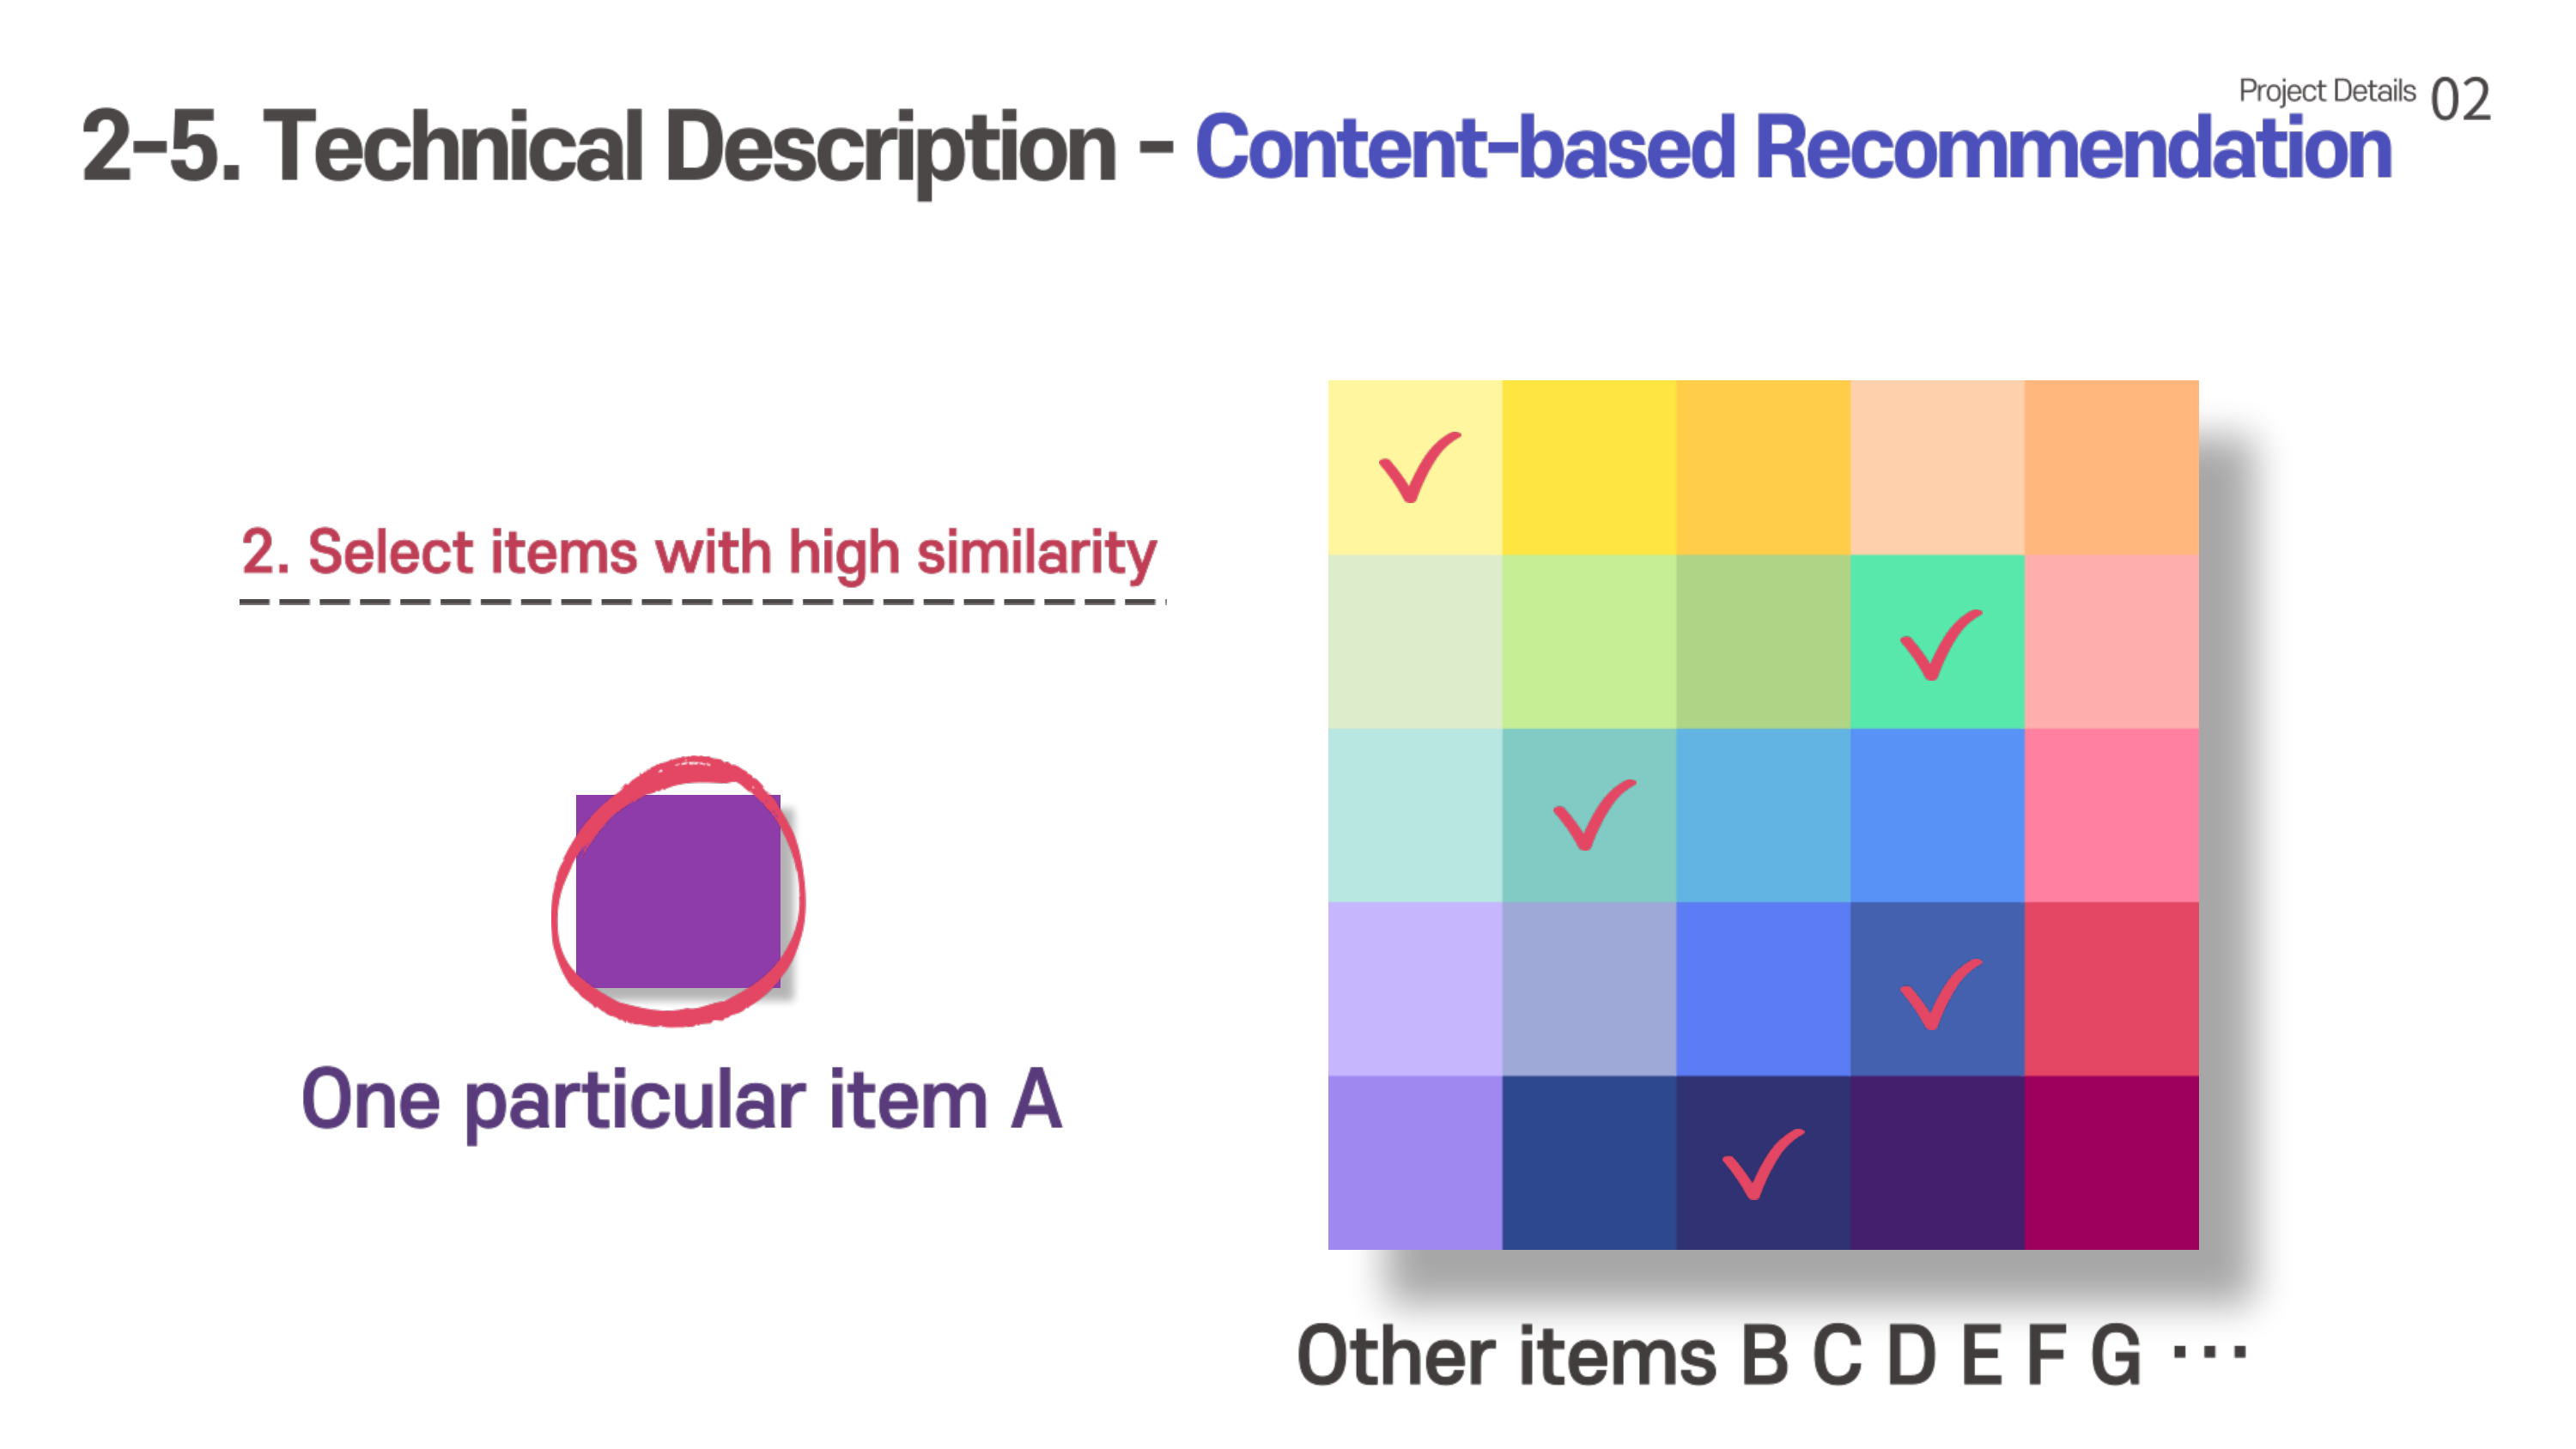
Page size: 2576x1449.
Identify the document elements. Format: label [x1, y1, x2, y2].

text_box [550, 755, 806, 1029]
text_box [1553, 779, 1637, 851]
text_box [1900, 609, 1984, 681]
text_box [1328, 379, 2199, 1250]
text_box [1379, 432, 1461, 503]
picture [7, 2, 2576, 1449]
text_box [1722, 1129, 1806, 1201]
text_box [1900, 959, 1984, 1031]
